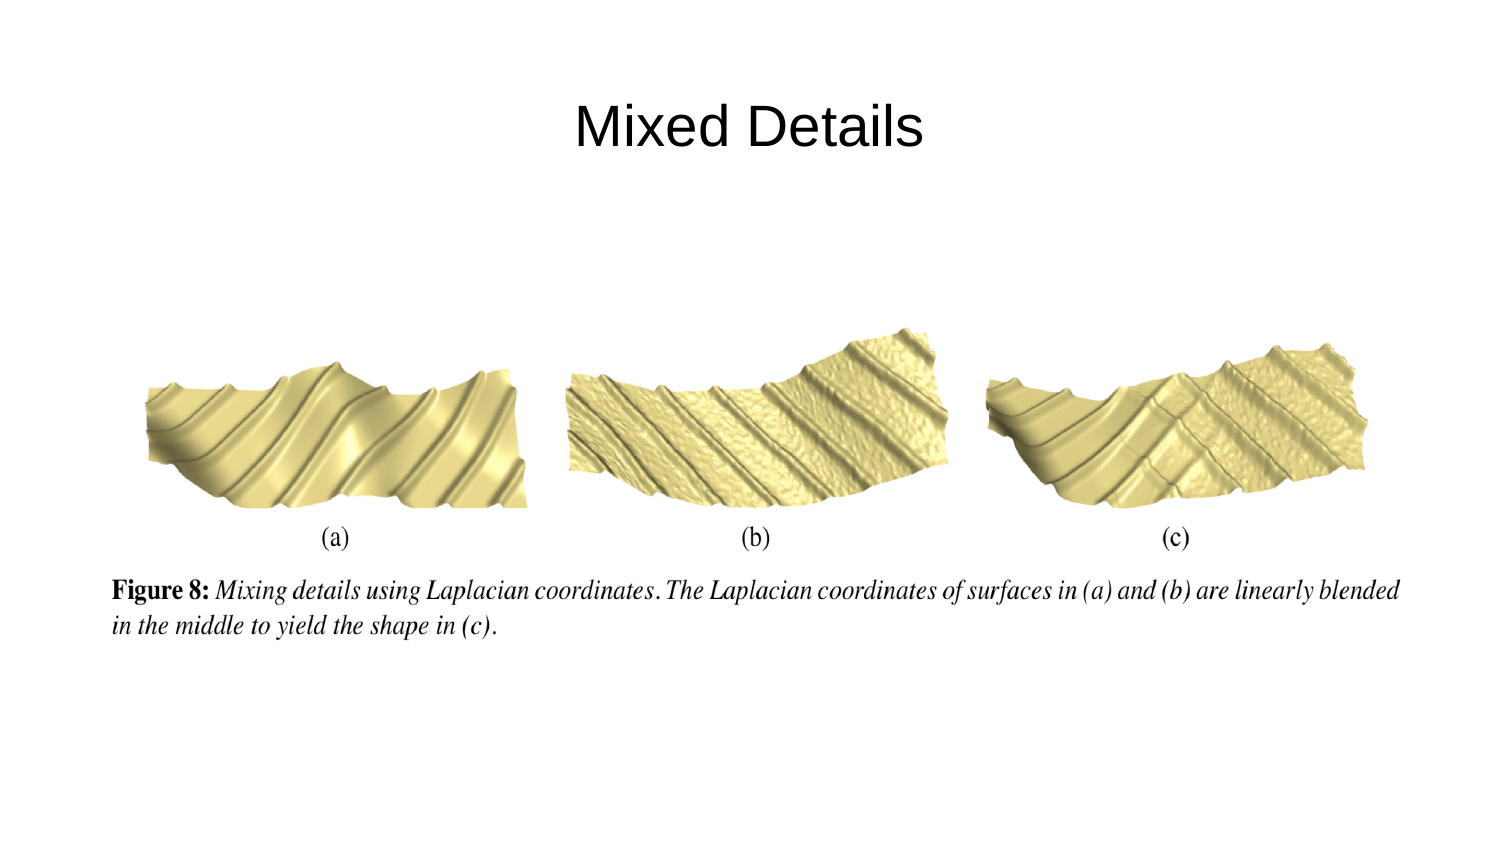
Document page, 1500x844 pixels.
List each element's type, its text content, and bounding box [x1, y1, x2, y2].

picture [90, 326, 1423, 650]
title Mixed Details [51, 72, 1449, 167]
